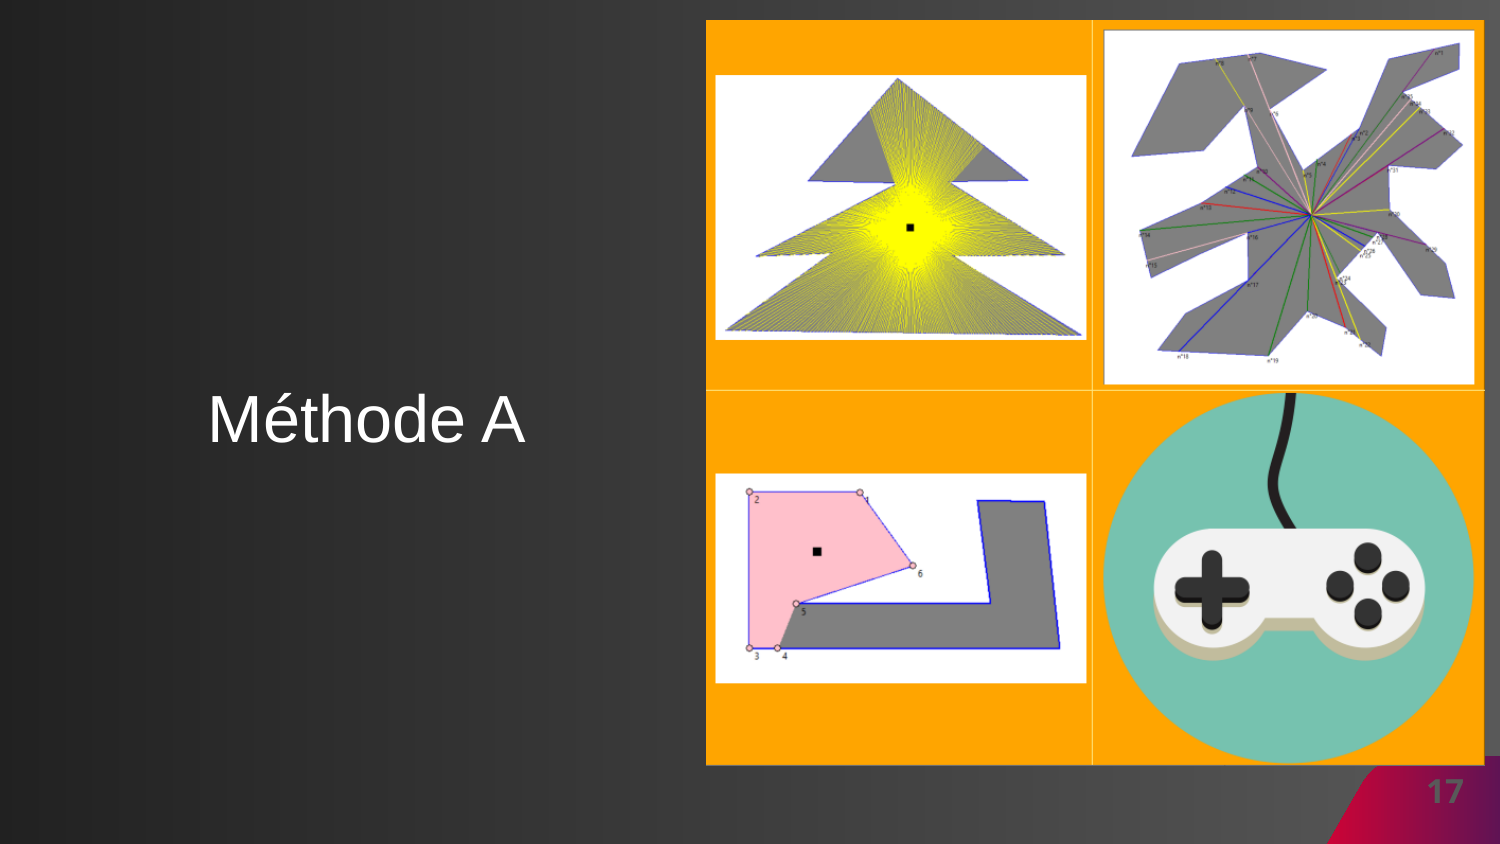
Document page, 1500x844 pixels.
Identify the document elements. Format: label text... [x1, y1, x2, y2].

picture [706, 19, 1486, 766]
slide_number ‹#› [1389, 755, 1500, 844]
title Méthode A [42, 361, 691, 450]
